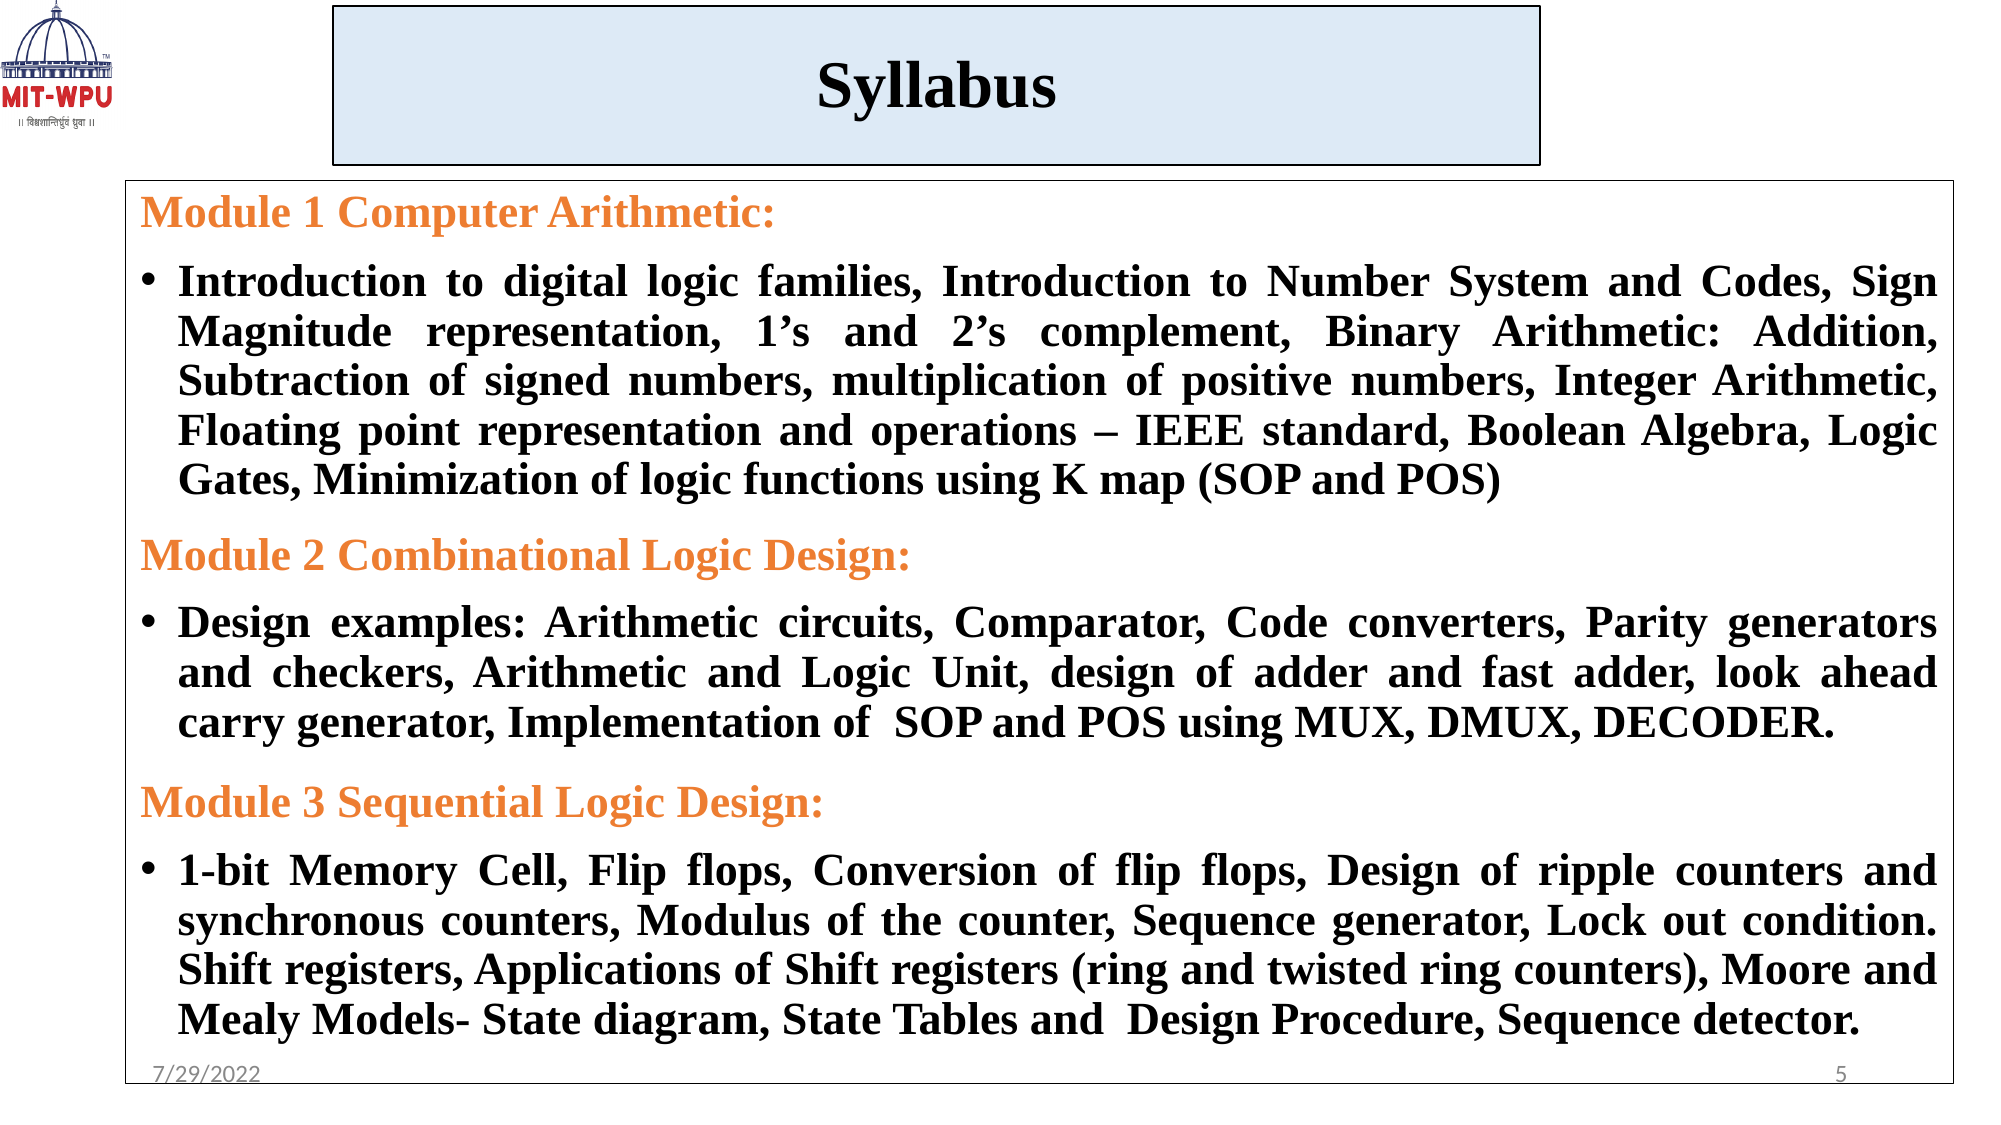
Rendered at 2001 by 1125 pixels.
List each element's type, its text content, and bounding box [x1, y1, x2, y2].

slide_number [137, 1042, 588, 1103]
title Syllabus [332, 5, 1541, 166]
picture [0, 0, 126, 130]
slide_number ‹#› [1412, 1042, 1863, 1103]
list Module 1 Computer Arithmetic: Introduction to digital logic families, Introduction to Number System and Codes, Sign Magnitude representation, 1’s and 2’s complement, Binary Arithmetic: Addition, Subtraction of signed numbers, multiplication of positive numbers, Integer Arithmetic, Floating point representation and operations – IEEE standard, Boolean Algebra, Logic Gates, Minimization of logic functions using K map (SOP and POS) Module 2 Combinational Logic Design: Design examples: Arithmetic circuits, Comparator, Code converters, Parity generators and checkers, Arithmetic and Logic Unit, design of adder and fast adder, look ahead carry generator, Implementation of SOP and POS using MUX, DMUX, DECODER. Module 3 Sequential Logic Design: 1-bit Memory Cell, Flip flops, Conversion of flip flops, Design of ripple counters and synchronous counters, Modulus of the counter, Sequence generator, Lock out condition. Shift registers, Applications of Shift registers (ring and twisted ring counters), Moore and Mealy Models- State diagram, State Tables and Design Procedure, Sequence detector. [125, 180, 1954, 1084]
